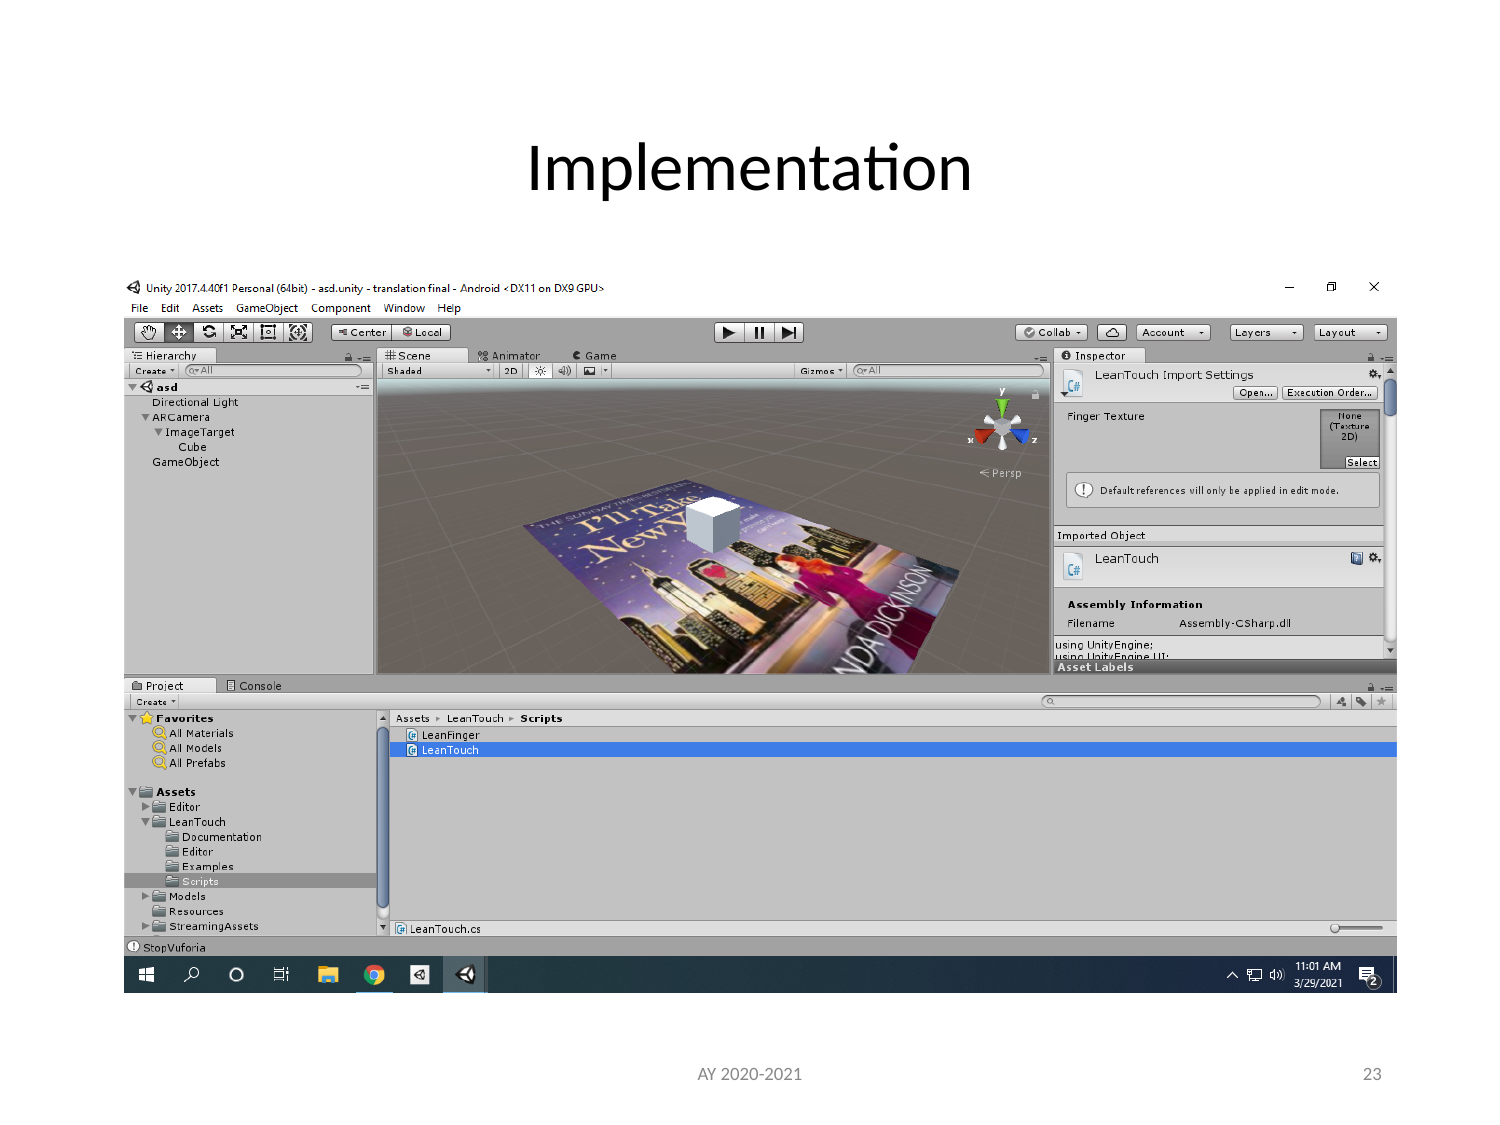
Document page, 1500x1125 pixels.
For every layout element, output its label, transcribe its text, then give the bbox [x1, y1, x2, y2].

picture [124, 277, 1398, 993]
footer AY 2020-2021 [496, 1042, 1004, 1103]
slide_number 23 [1059, 1042, 1397, 1103]
title Implementation [103, 59, 1397, 278]
